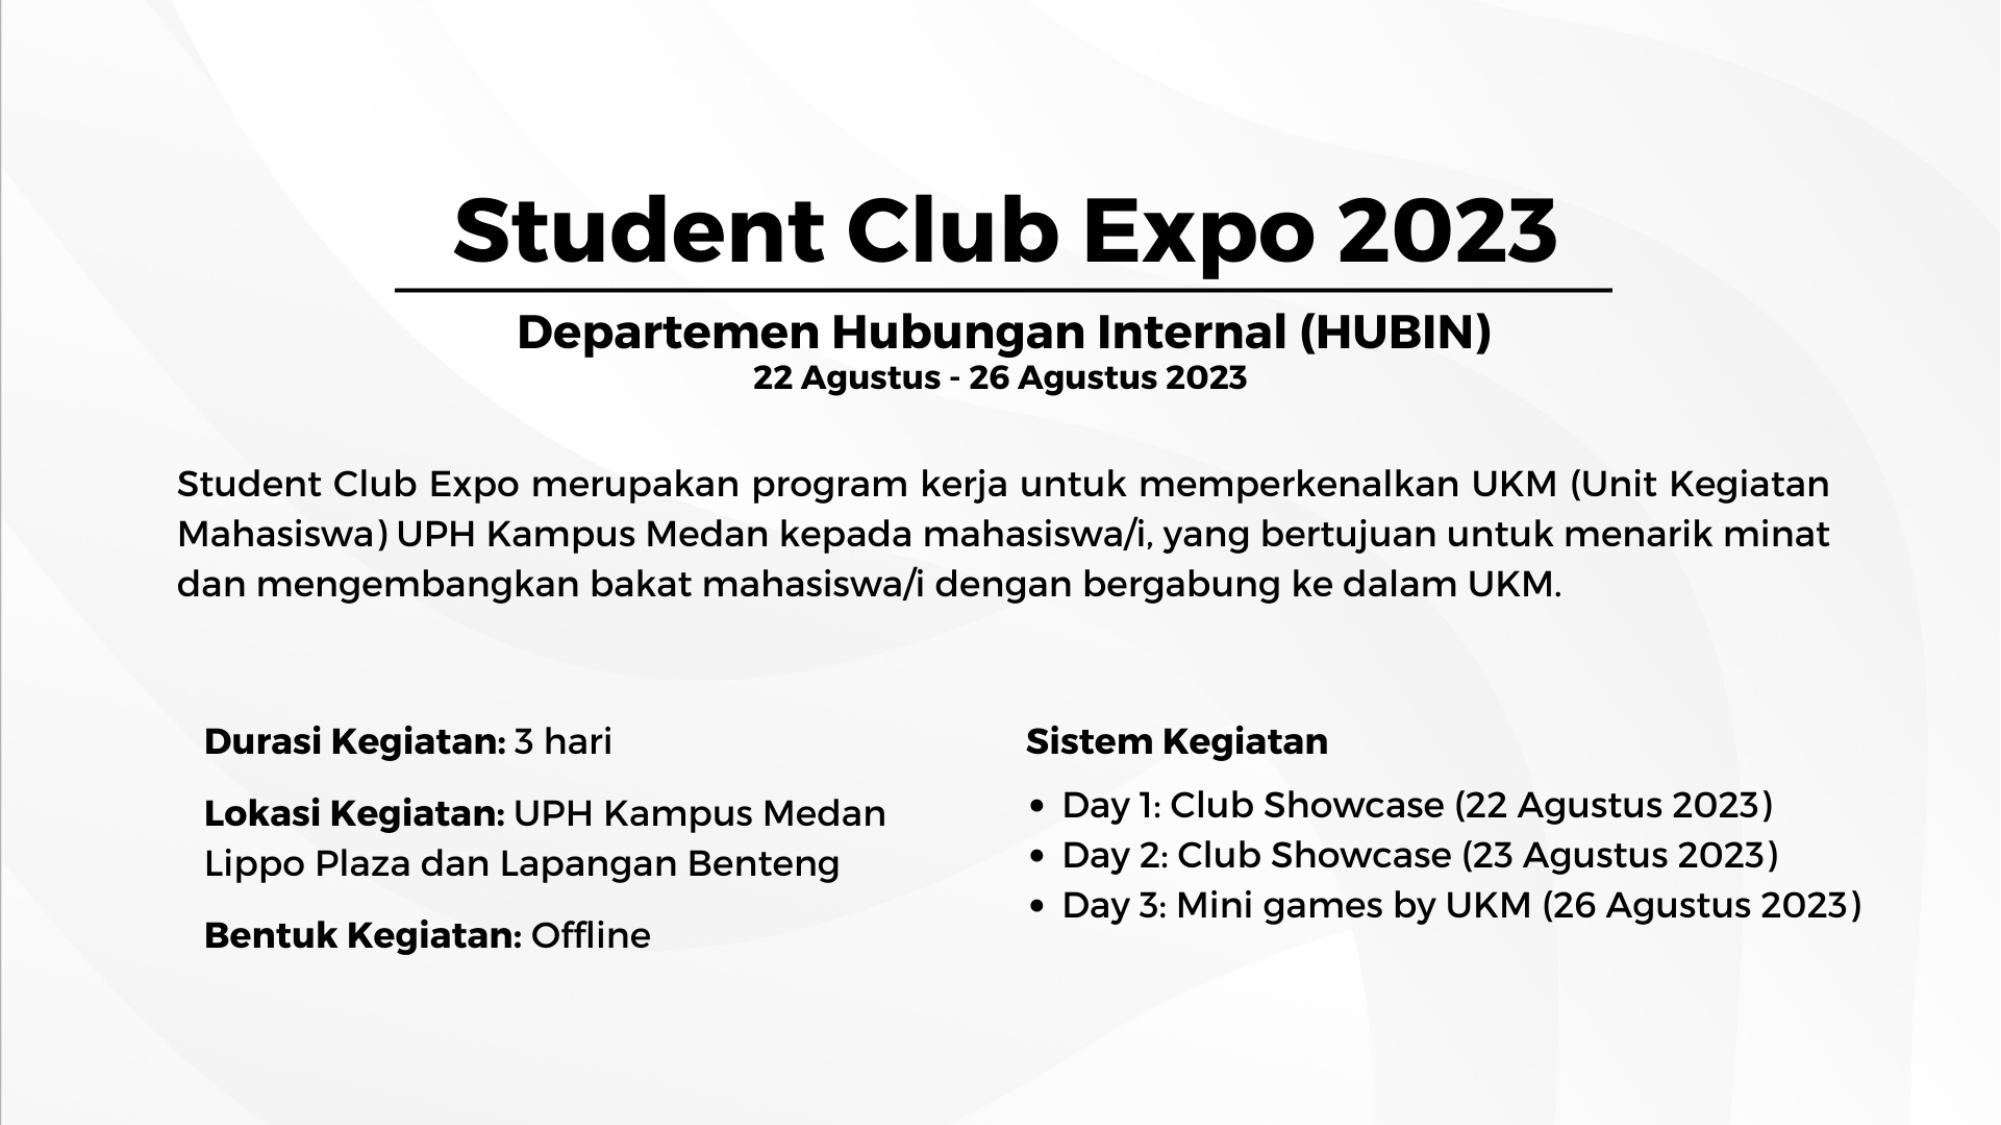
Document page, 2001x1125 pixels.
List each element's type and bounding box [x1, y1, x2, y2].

list [0, 0, 2000, 1125]
